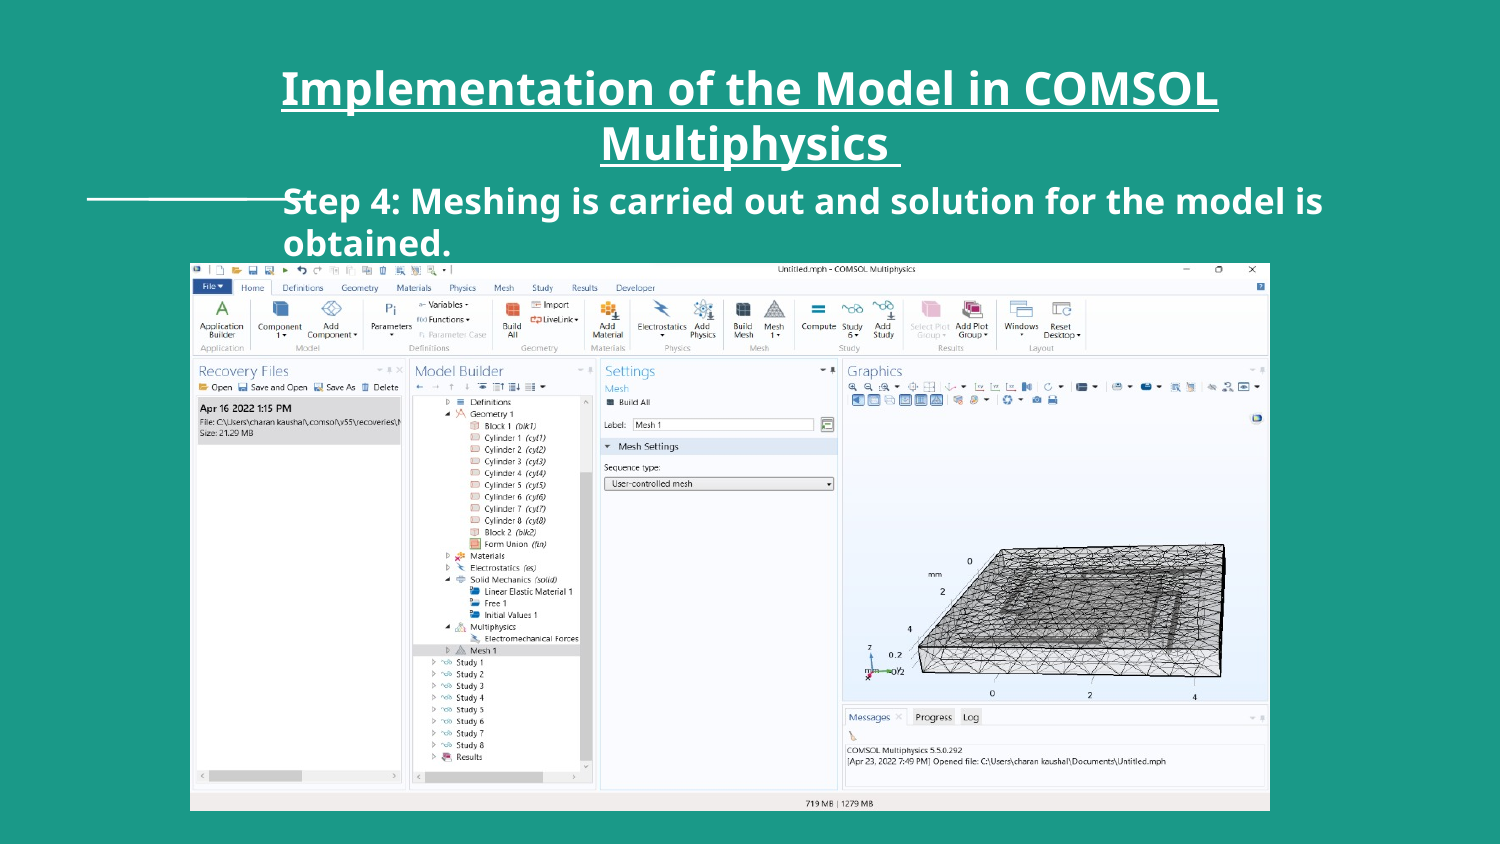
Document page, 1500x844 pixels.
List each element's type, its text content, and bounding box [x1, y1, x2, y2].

text_box Step 4: Meshing is carried out and solution for the model is obtained. [267, 163, 1500, 279]
picture [190, 263, 1270, 811]
title Implementation of the Model in COMSOL Multiphysics [119, 44, 1381, 137]
